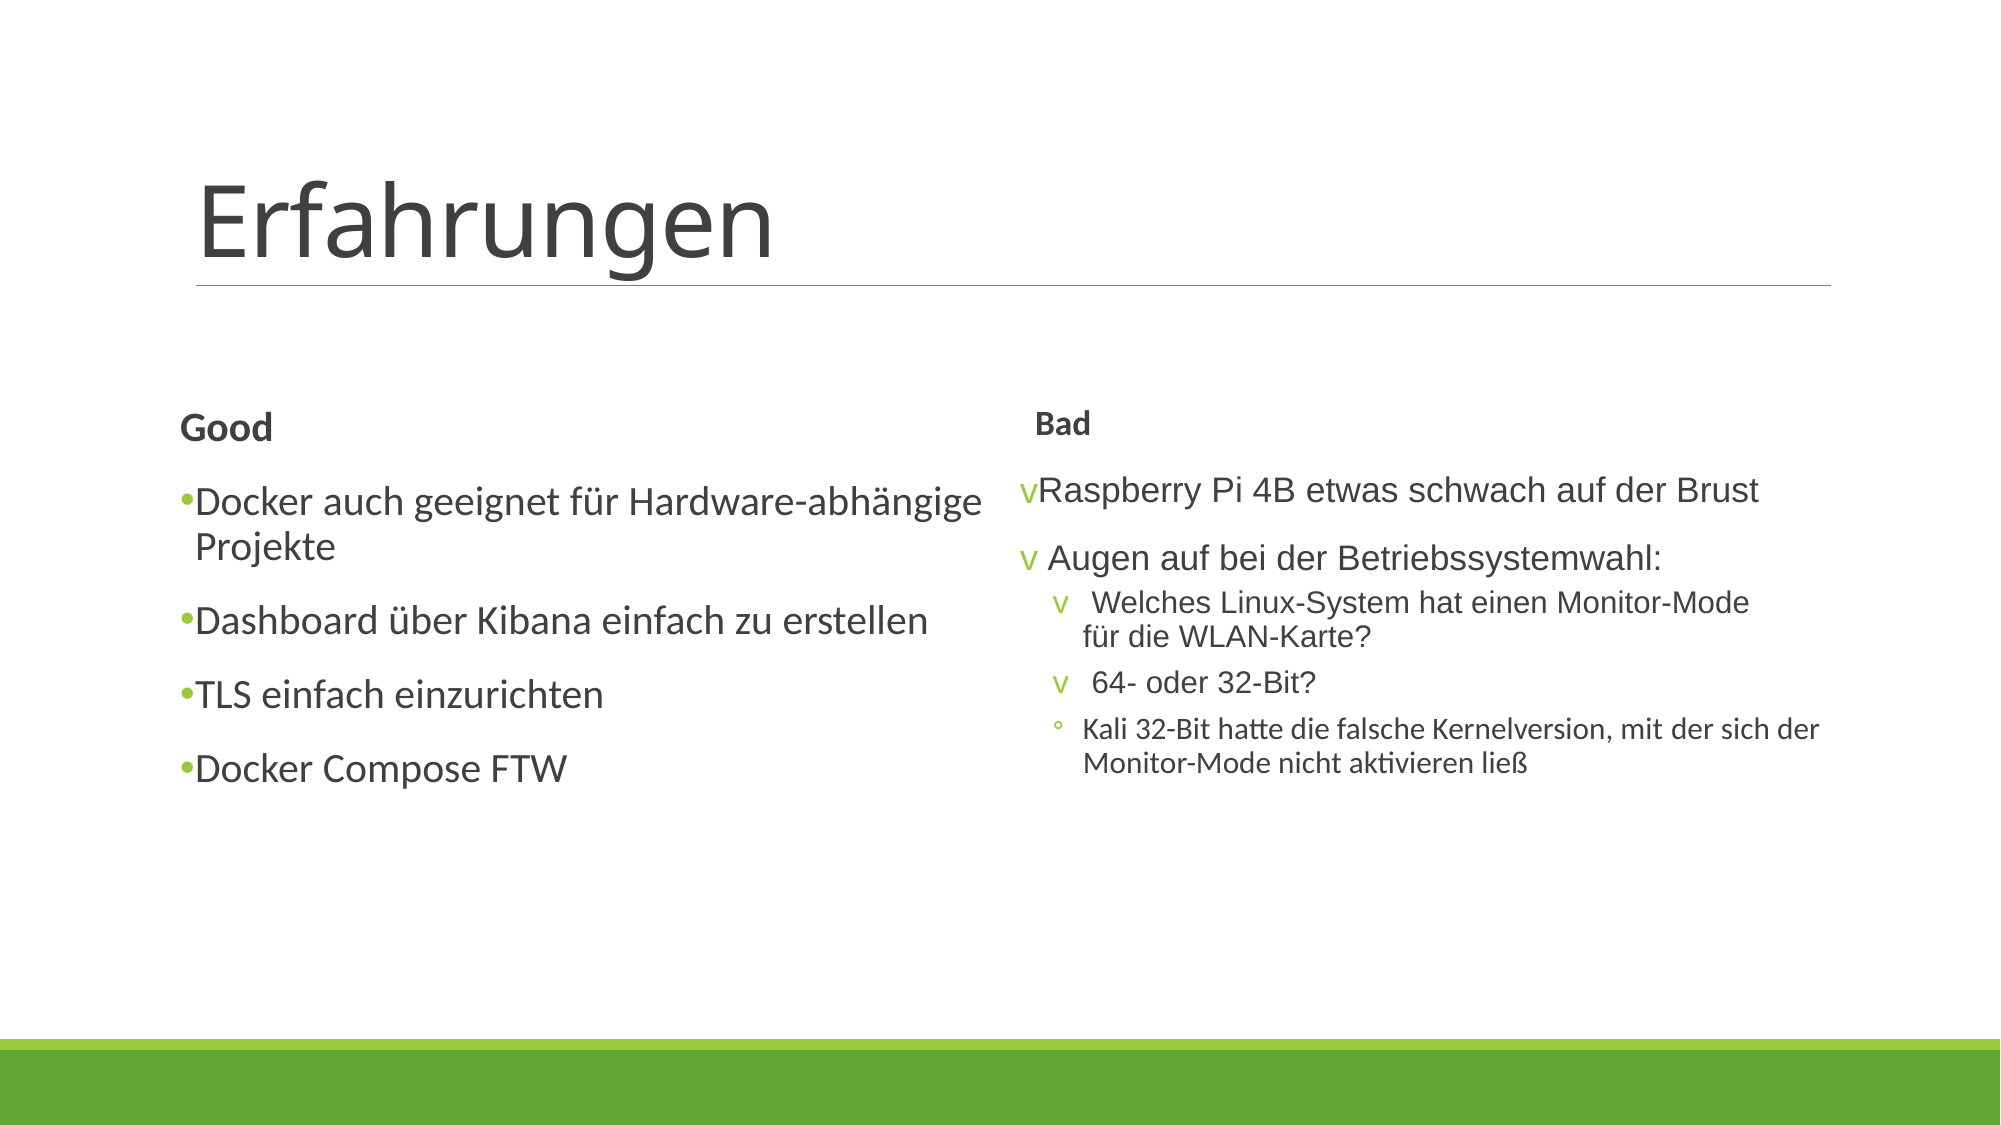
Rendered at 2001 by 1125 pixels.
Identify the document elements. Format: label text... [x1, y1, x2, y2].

list Good Docker auch geeignet für Hardware-abhängige Projekte Dashboard über Kibana einfach zu erstellen TLS einfach einzurichten Docker Compose FTW [180, 397, 990, 1060]
list Bad Raspberry Pi 4B etwas schwach auf der Brust Augen auf bei der Betriebssystemwahl: Welches Linux-System hat einen Monitor-Mode für die WLAN-Karte? 64- oder 32-Bit? Kali 32-Bit hatte die falsche Kernelversion, mit der sich der Monitor-Mode nicht aktivieren ließ [1020, 397, 1830, 1060]
title Erfahrungen [180, 47, 1830, 285]
